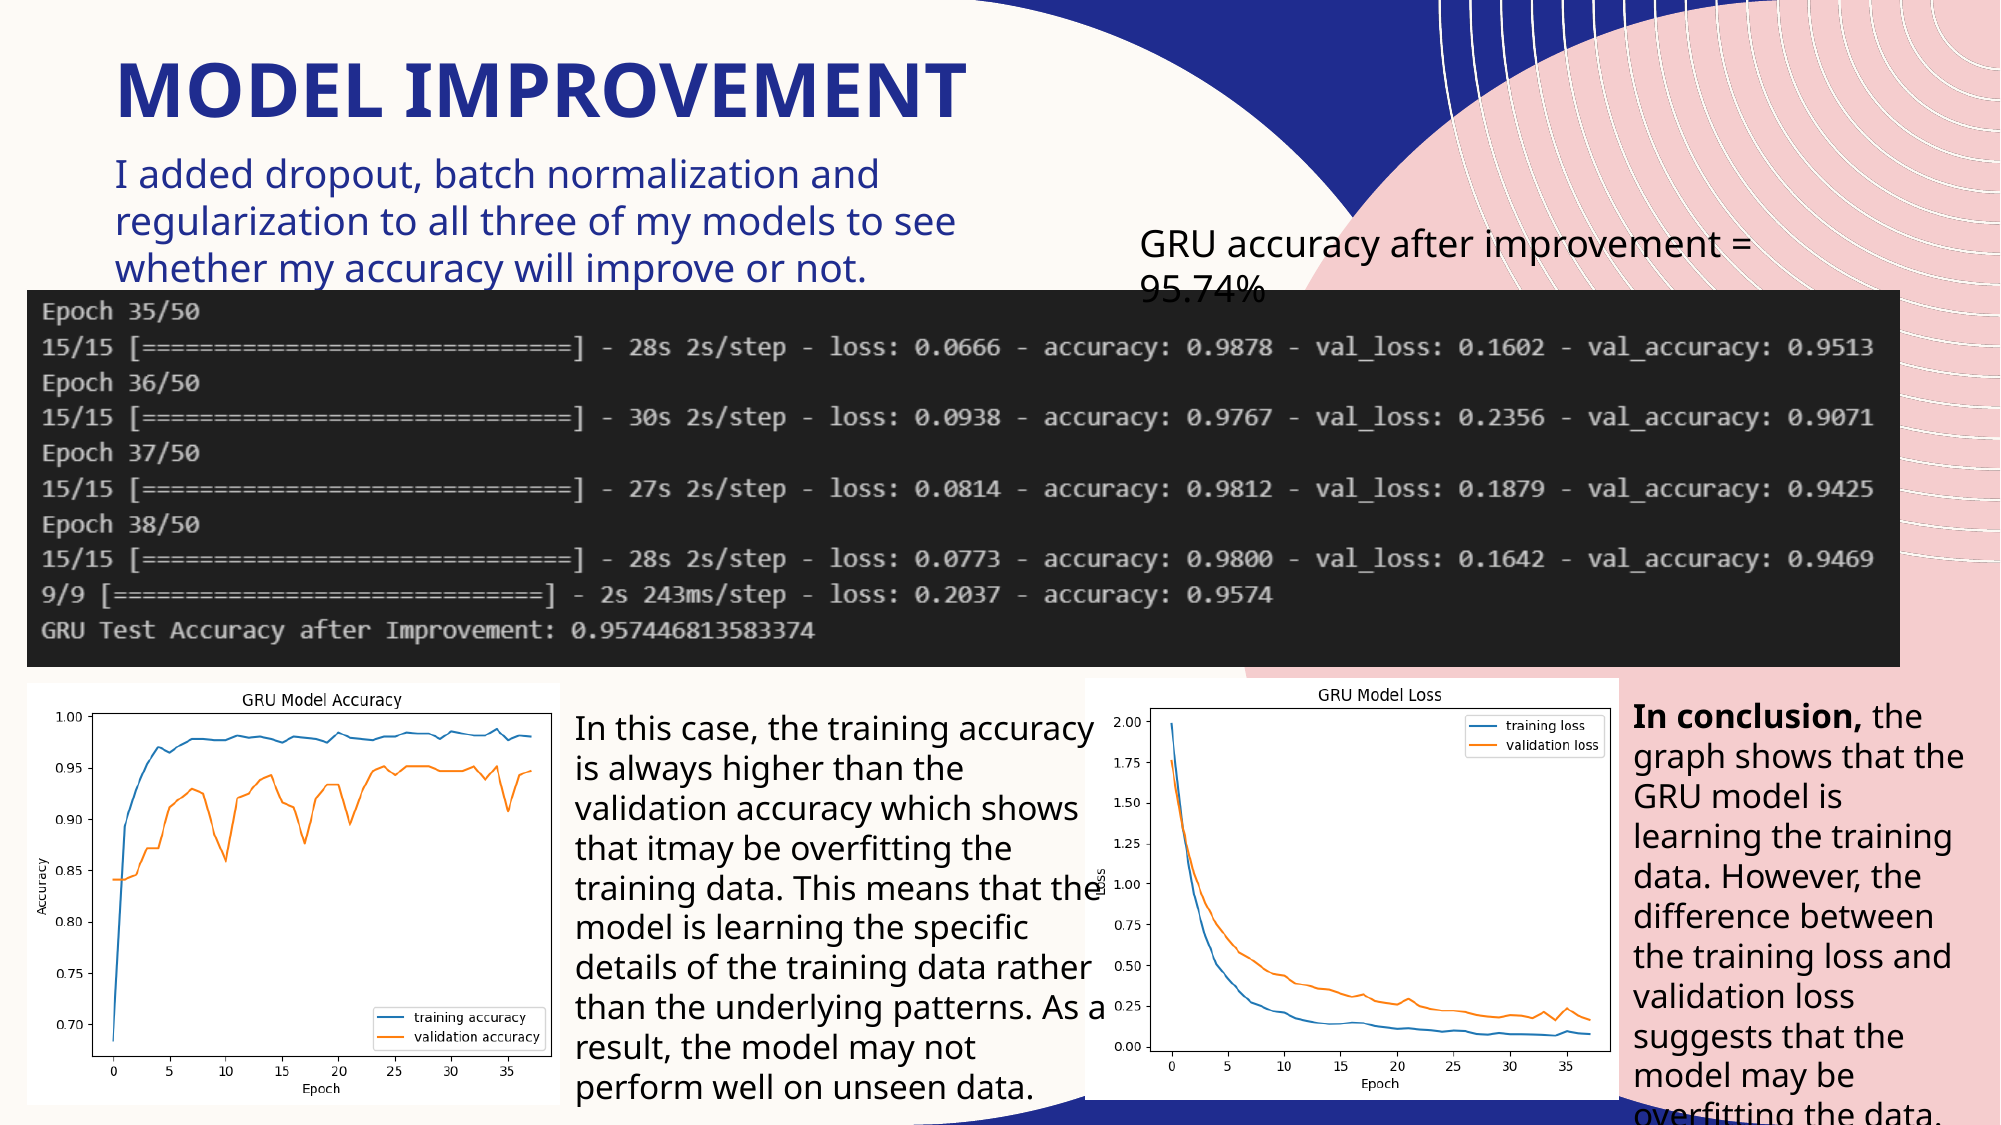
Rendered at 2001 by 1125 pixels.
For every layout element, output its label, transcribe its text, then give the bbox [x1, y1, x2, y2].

text_box In this case, the training accuracy is always higher than the validation accuracy which shows that itmay be overfitting the training data. This means that the model is learning the specific details of the training data rather than the underlying patterns. As a result, the model may not perform well on unseen data. [559, 699, 1125, 1114]
picture [27, 683, 560, 1105]
text_box In conclusion, the graph shows that the GRU model is learning the training data. However, the difference between the training loss and validation loss suggests that the model may be overfitting the data. [1618, 687, 1987, 1125]
subtitle I added dropout, batch normalization and regularization to all three of my models to see whether my accuracy will improve or not. [99, 149, 1125, 290]
text_box GRU accuracy after improvement = 95.74% [1124, 212, 1900, 290]
picture [1085, 678, 1619, 1100]
picture [27, 0, 2001, 667]
title Model improvement [99, 37, 1331, 133]
